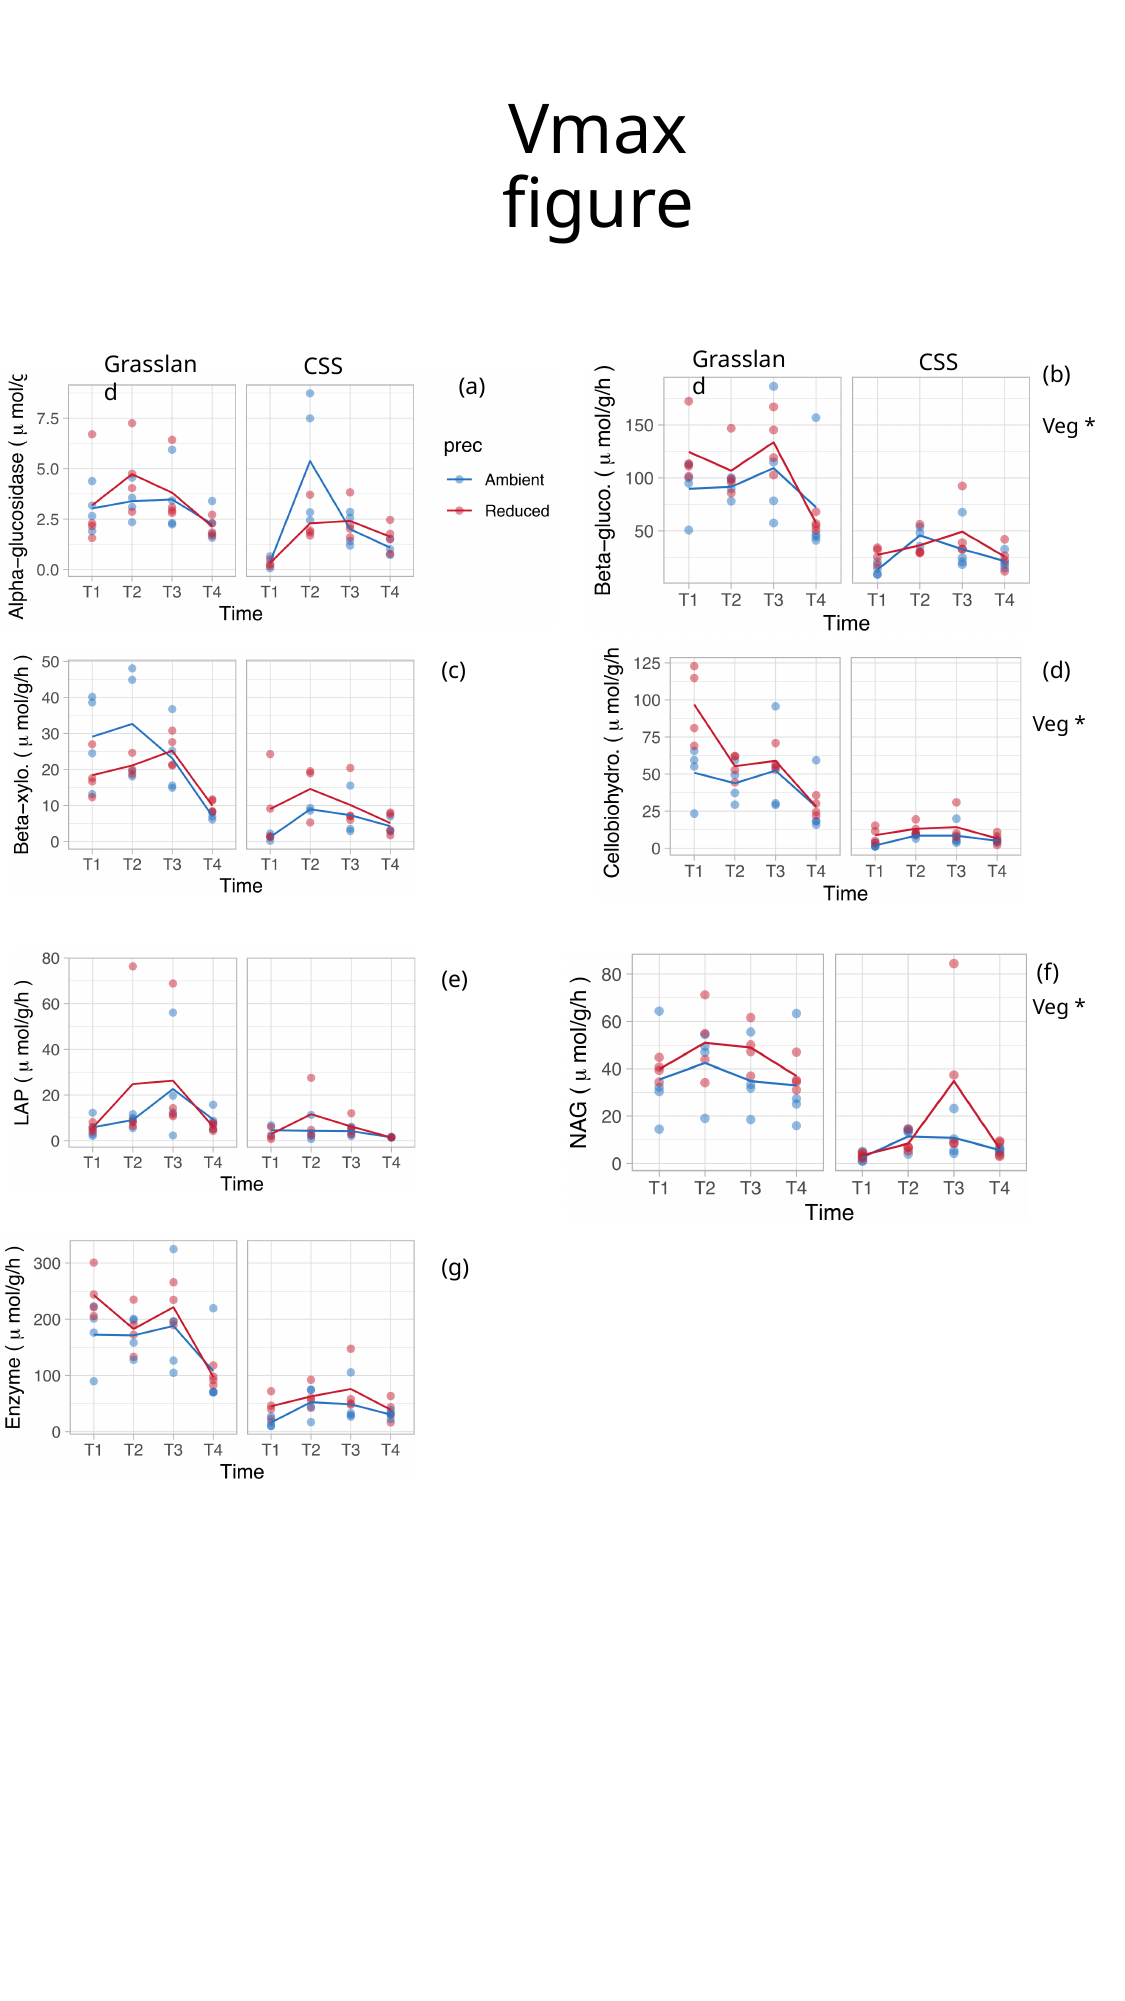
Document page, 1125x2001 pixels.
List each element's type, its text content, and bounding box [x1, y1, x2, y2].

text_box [0, 336, 1113, 1483]
title Vmax figure [397, 109, 799, 227]
